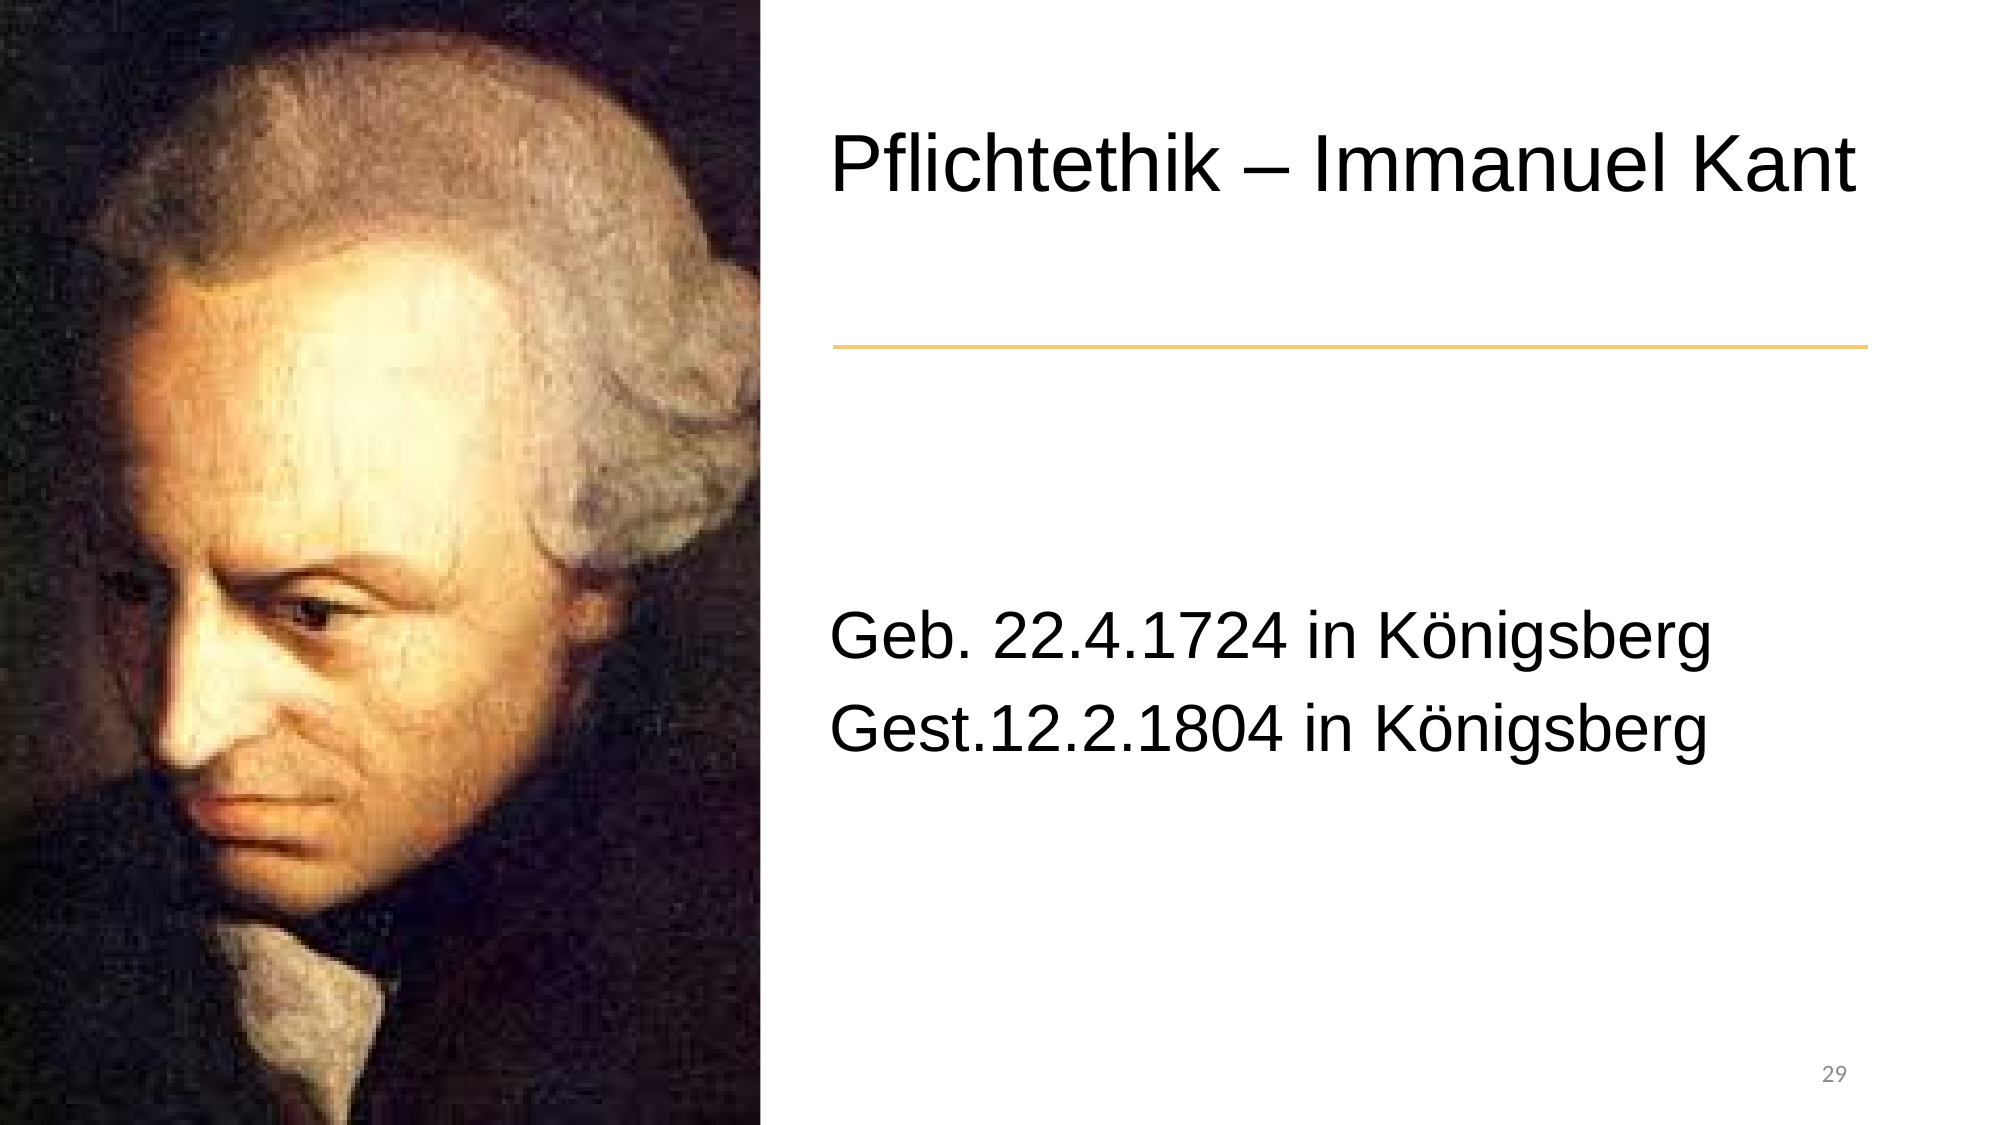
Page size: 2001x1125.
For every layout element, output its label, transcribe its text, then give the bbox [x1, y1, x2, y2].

list Geb. 22.4.1724 in Königsberg Gest.12.2.1804 in Königsberg [814, 399, 1895, 1021]
picture [0, 0, 761, 1125]
title Pflichtethik – Immanuel Kant [814, 103, 1895, 315]
slide_number 29 [1412, 1042, 1863, 1103]
